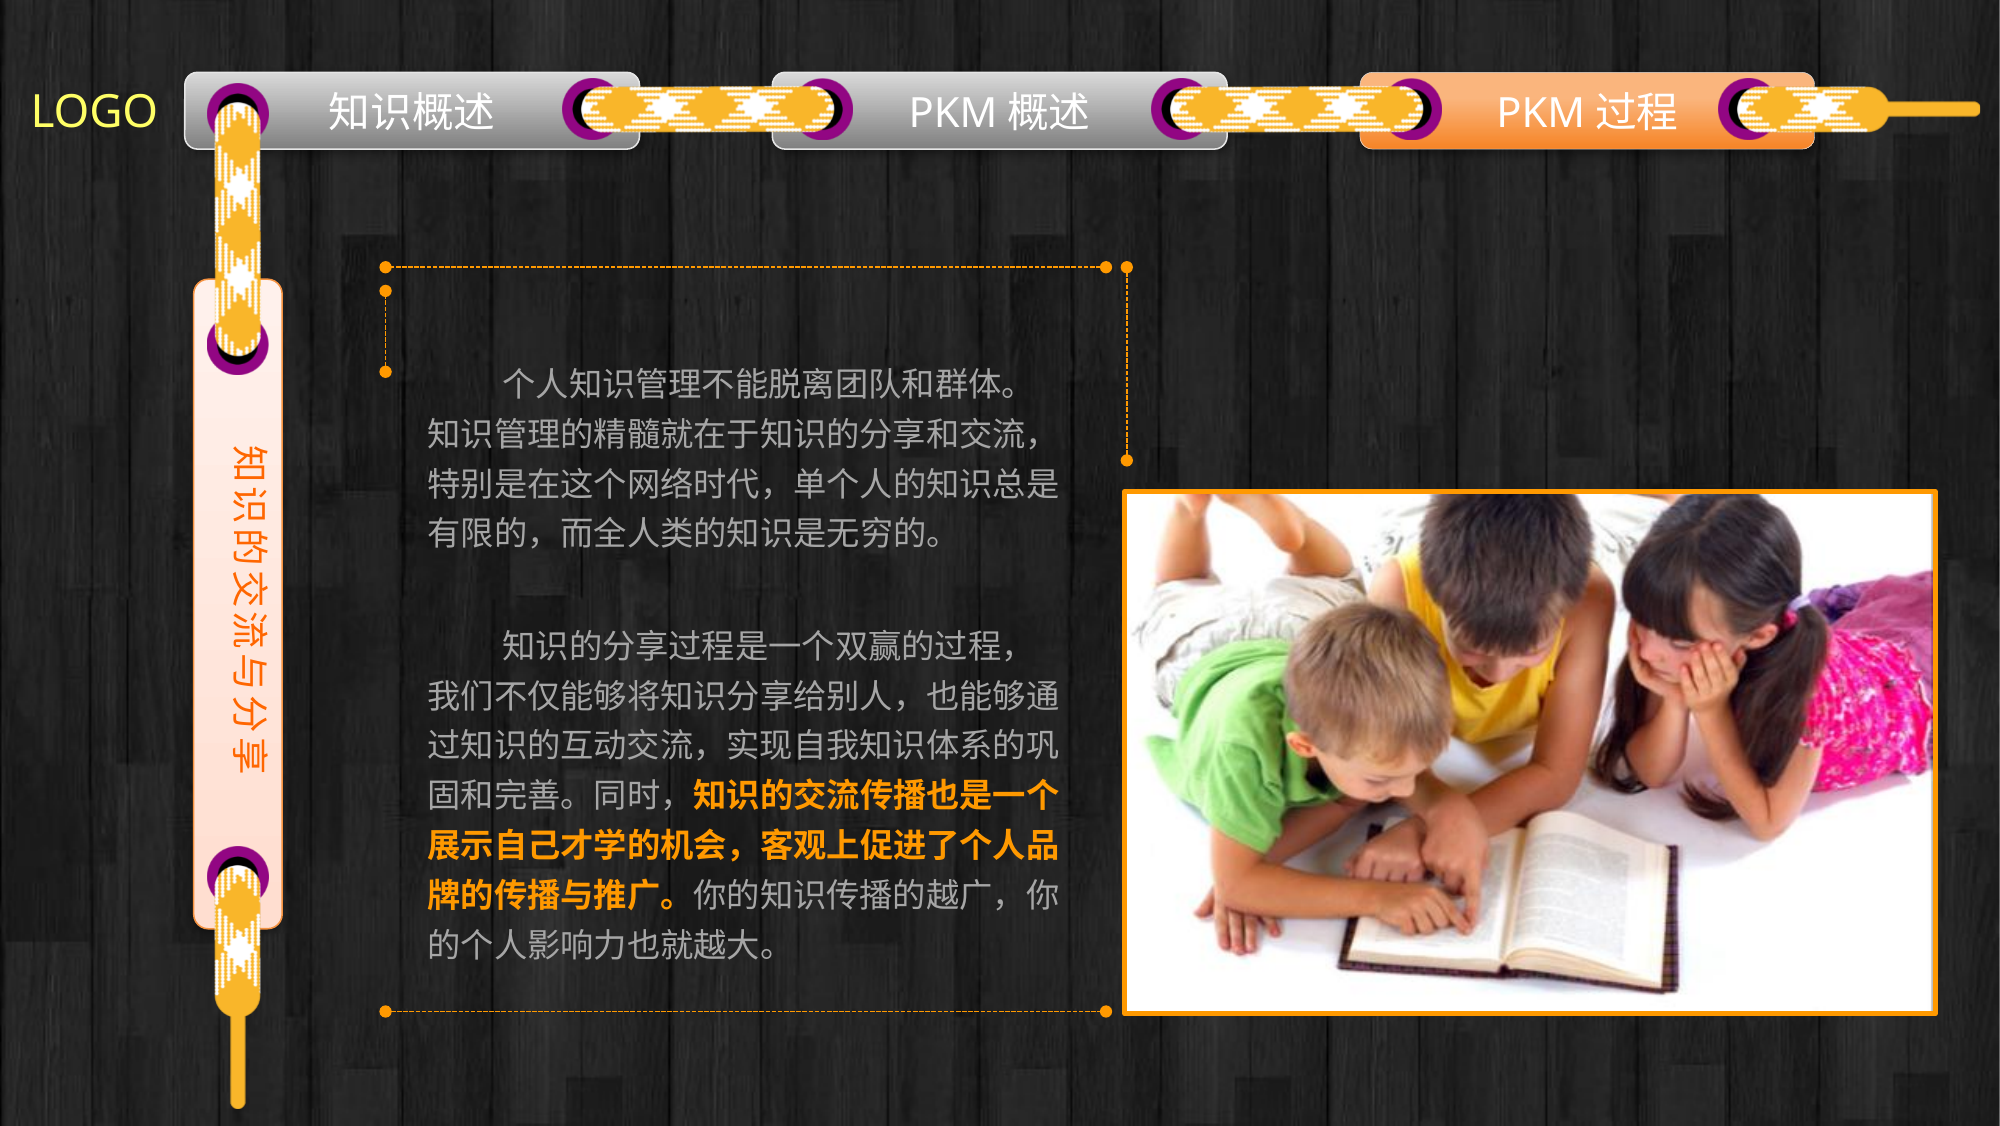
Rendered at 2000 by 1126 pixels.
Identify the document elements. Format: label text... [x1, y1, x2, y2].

text_box 知识的分享过程是一个双赢的过程，我们不仅能够将知识分享给别人，也能够通过知识的互动交流，实现自我知识体系的巩固和完善。同时，知识的交流传播也是一个展示自己才学的机会，客观上促进了个人品牌的传播与推广。你的知识传播的越广，你的个人影响力也就越大。 [412, 607, 1083, 972]
picture [0, 0, 2000, 1126]
text_box 个人知识管理不能脱离团队和群体。知识管理的精髓就在于知识的分享和交流，特别是在这个网络时代，单个人的知识总是有限的，而全人类的知识是无穷的。 [412, 345, 1083, 560]
text_box [25, 0, 651, 219]
text_box 知识的交流与分享 [205, 373, 282, 847]
